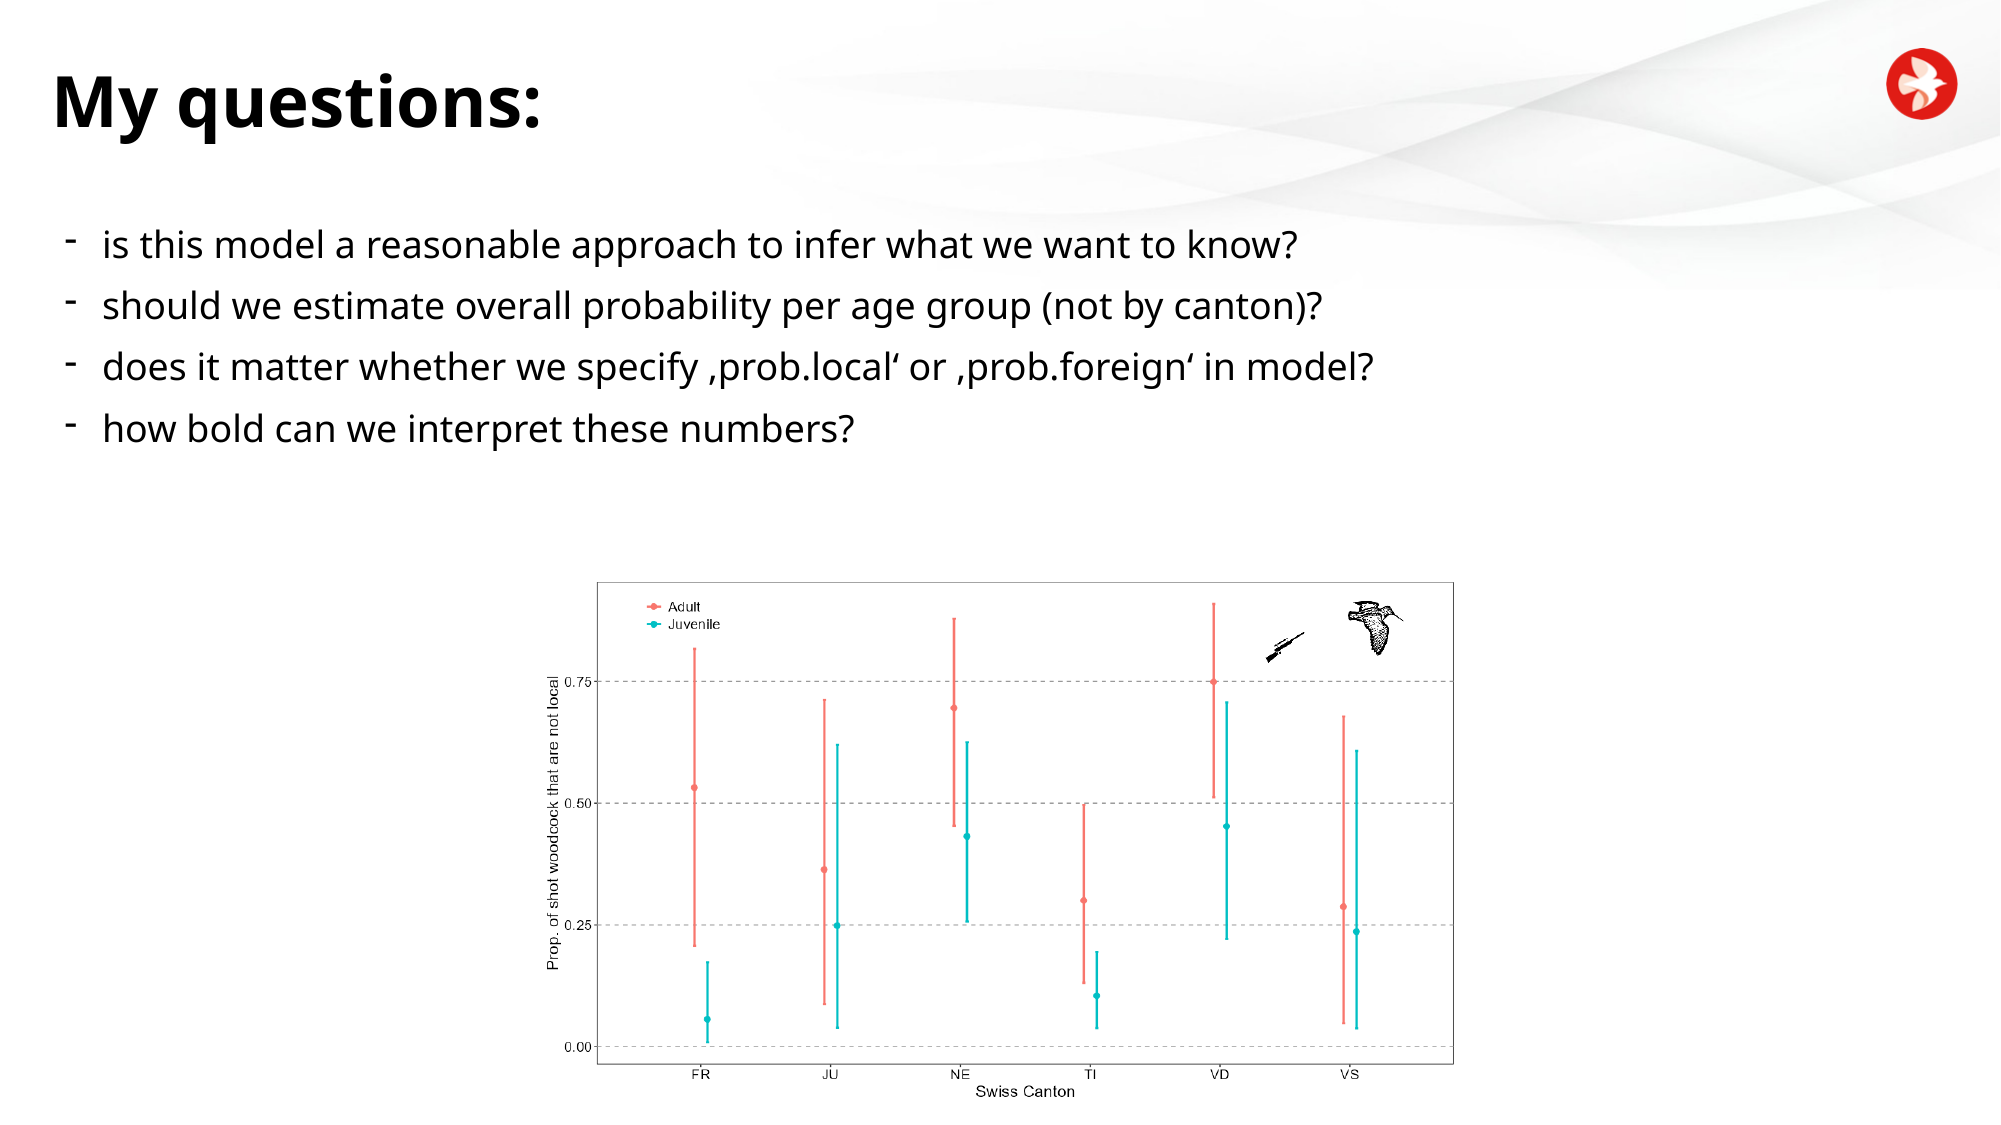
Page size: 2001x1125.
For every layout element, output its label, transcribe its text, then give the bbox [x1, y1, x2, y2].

picture [541, 576, 1459, 1105]
list is this model a reasonable approach to infer what we want to know? should we estimate overall probability per age group (not by canton)? does it matter whether we specify ‚prob.local‘ or ‚prob.foreign‘ in model? how bold can we interpret these numbers? [49, 215, 1836, 461]
title My questions: [36, 59, 1730, 277]
picture [725, 0, 2001, 398]
